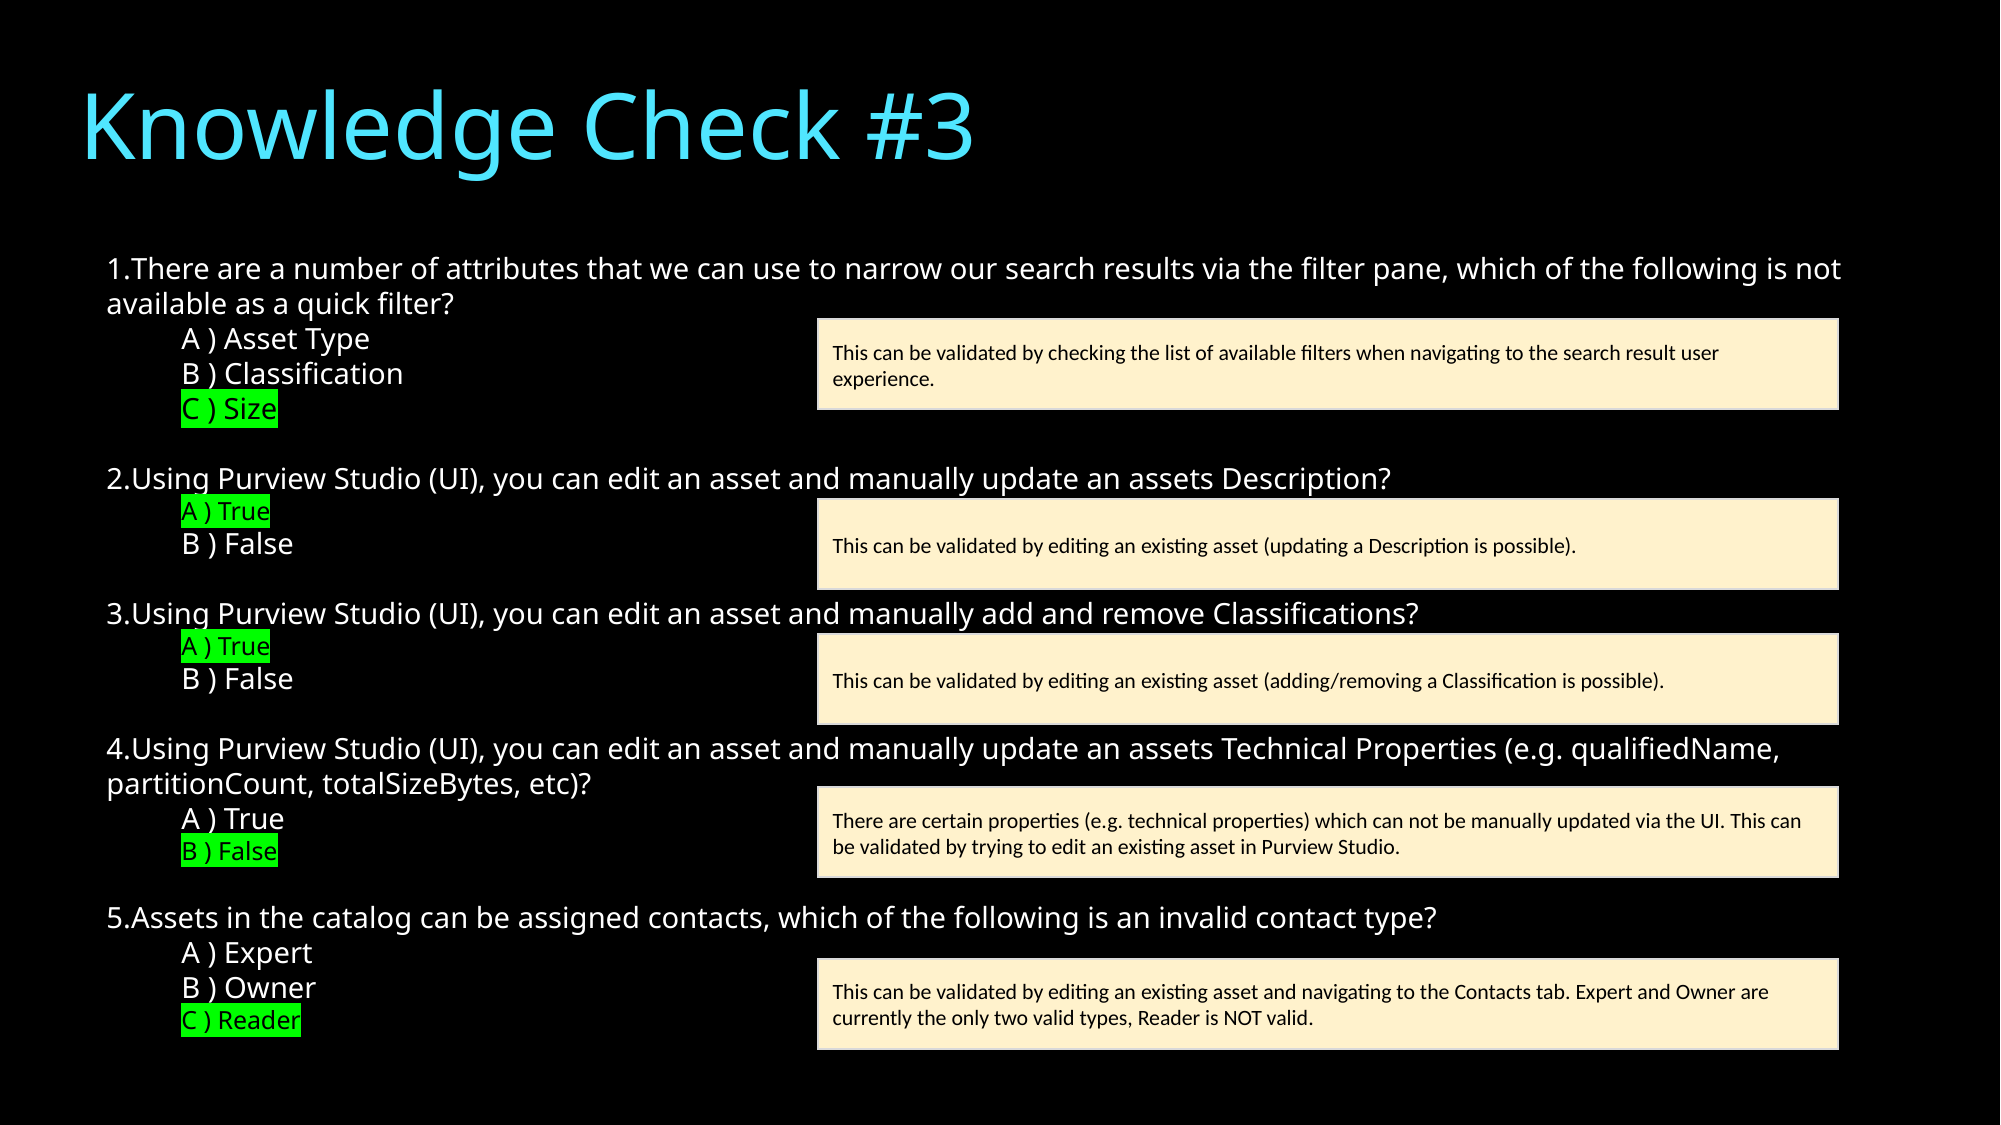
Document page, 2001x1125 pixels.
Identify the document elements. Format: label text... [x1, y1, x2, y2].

text_box This can be validated by editing an existing asset and navigating to the Contacts tab. Expert and Owner are currently the only two valid types, Reader is NOT valid. [817, 958, 1839, 1050]
text_box There are certain properties (e.g. technical properties) which can not be manually updated via the UI. This can be validated by trying to edit an existing asset in Purview Studio. [817, 786, 1839, 878]
text_box There are a number of attributes that we can use to narrow our search results via the filter pane, which of the following is not available as a quick filter? A ) Asset Type B ) Classification C ) Size Using Purview Studio (UI), you can edit an asset and manually update an assets Description? A ) True B ) False Using Purview Studio (UI), you can edit an asset and manually add and remove Classifications? A ) True B ) False Using Purview Studio (UI), you can edit an asset and manually update an assets Technical Properties (e.g. qualifiedName, partitionCount, totalSizeBytes, etc)? A ) True B ) False Assets in the catalog can be assigned contacts, which of the following is an invalid contact type? A ) Expert B ) Owner C ) Reader [91, 243, 1929, 1043]
text_box This can be validated by checking the list of available filters when navigating to the search result user experience. [817, 318, 1839, 410]
text_box This can be validated by editing an existing asset (updating a Description is possible). [817, 498, 1839, 590]
text_box This can be validated by editing an existing asset (adding/removing a Classification is possible). [817, 633, 1839, 725]
title Knowledge Check #3 [64, 56, 1873, 203]
